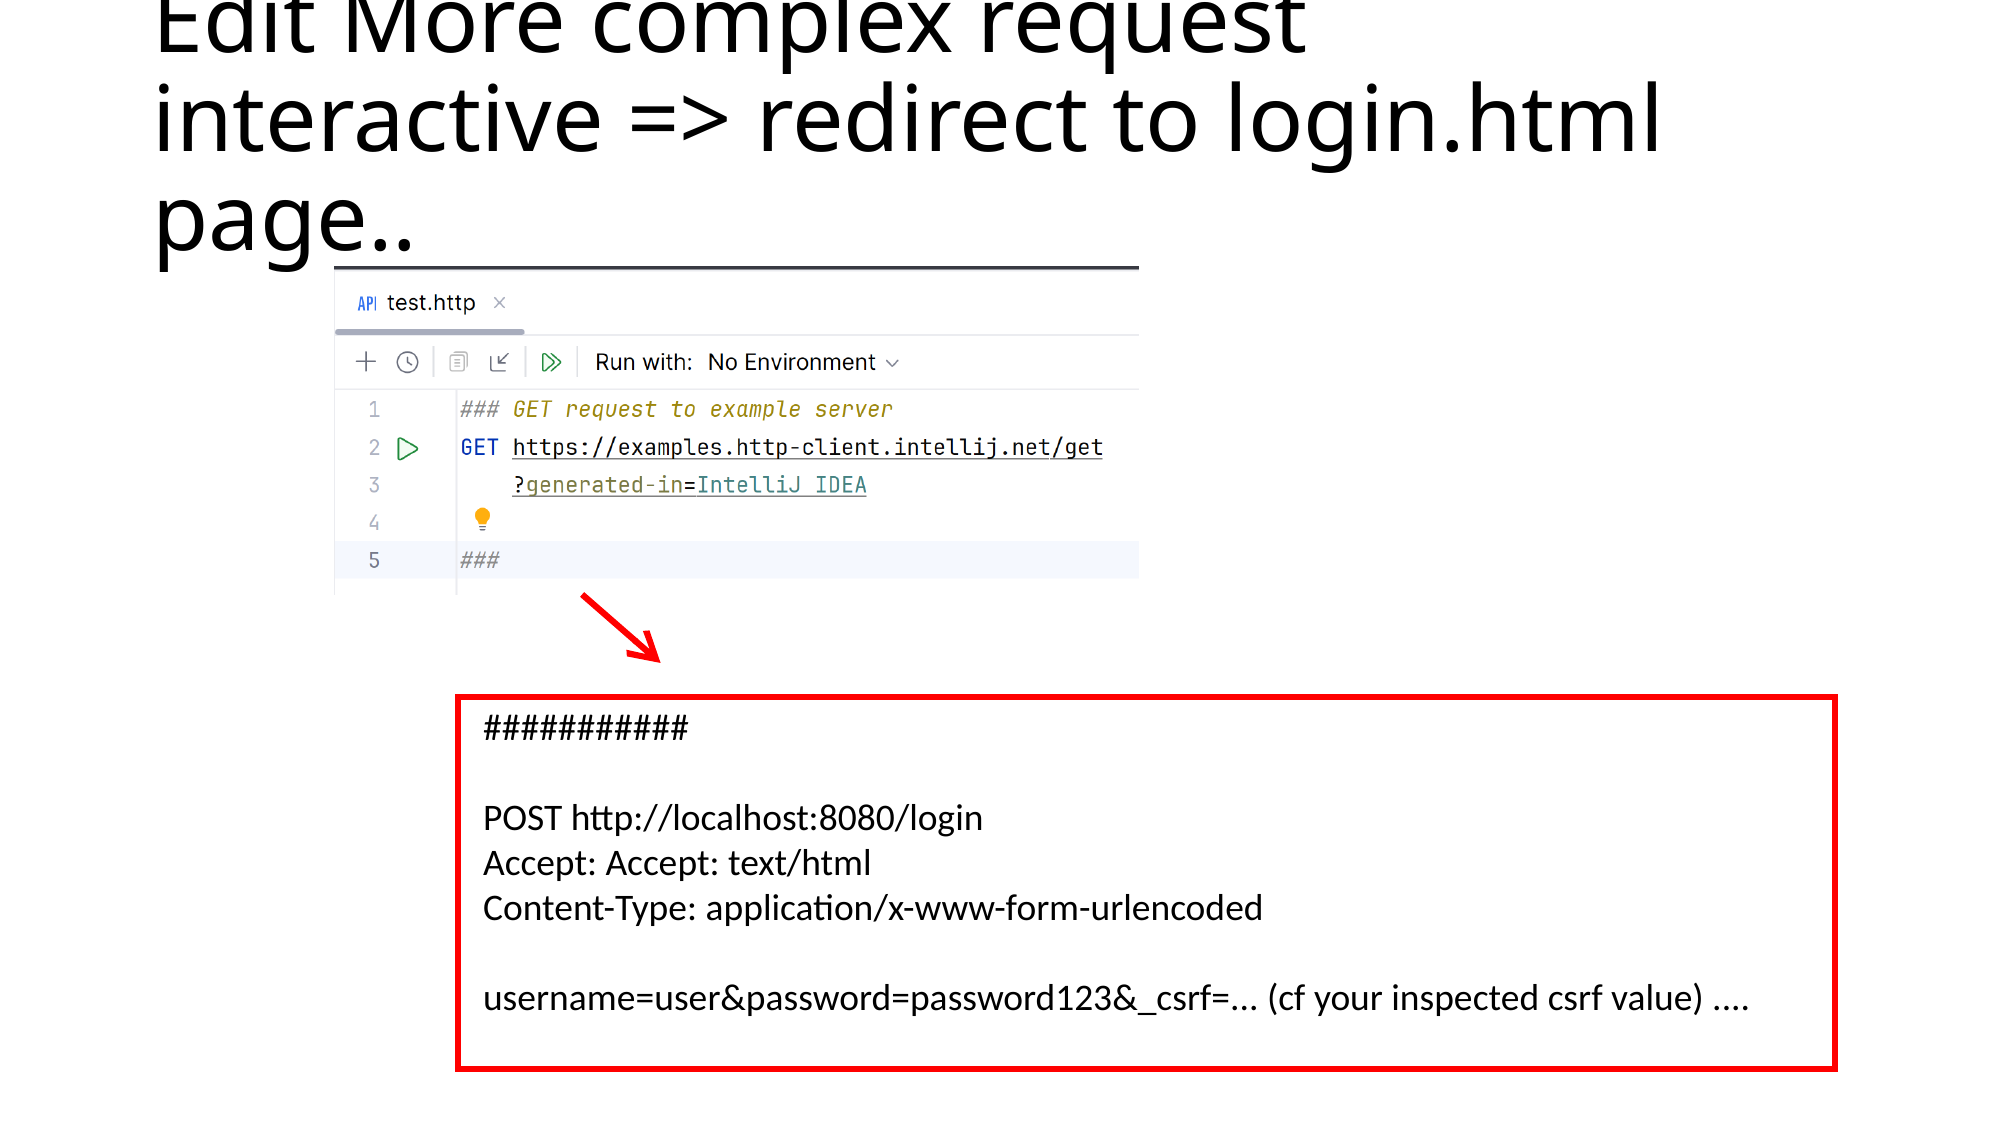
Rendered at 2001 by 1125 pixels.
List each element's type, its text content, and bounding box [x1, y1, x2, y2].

text_box [457, 696, 468, 1070]
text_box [582, 594, 661, 663]
text_box [1767, 696, 1836, 1070]
text_box ########### POST http://localhost:8080/login Accept: Accept: text/html Content-Type: application/x-www-form-urlencoded username=user&password=password123&_csrf=... (cf your inspected csrf value) .... [468, 695, 1767, 1125]
title Edit More complex request interactive => redirect to login.html page.. [137, 0, 1863, 245]
picture [334, 266, 1139, 595]
